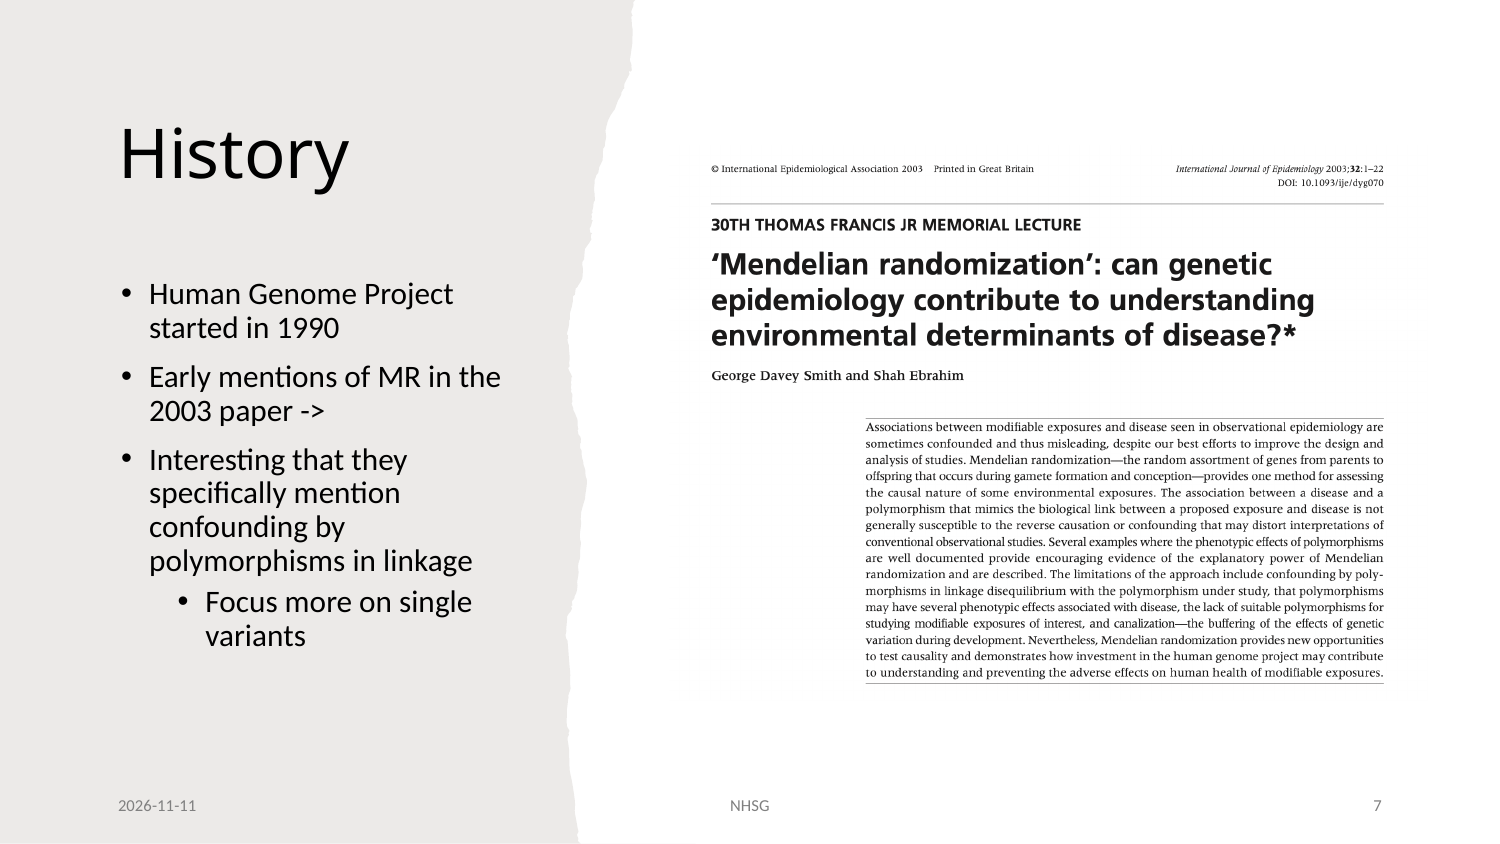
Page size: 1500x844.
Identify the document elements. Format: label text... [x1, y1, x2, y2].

text_box [567, 0, 1500, 844]
title History [103, 75, 564, 239]
slide_number 7 [1059, 782, 1397, 827]
footer NHSG [496, 782, 1004, 827]
text_box [0, 0, 697, 844]
list Human Genome Project started in 1990 Early mentions of MR in the 2003 paper -> Interesting that they specifically mention confounding by polymorphisms in linkage Focus more on single variants [106, 269, 528, 751]
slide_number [103, 782, 441, 827]
picture [669, 145, 1428, 701]
